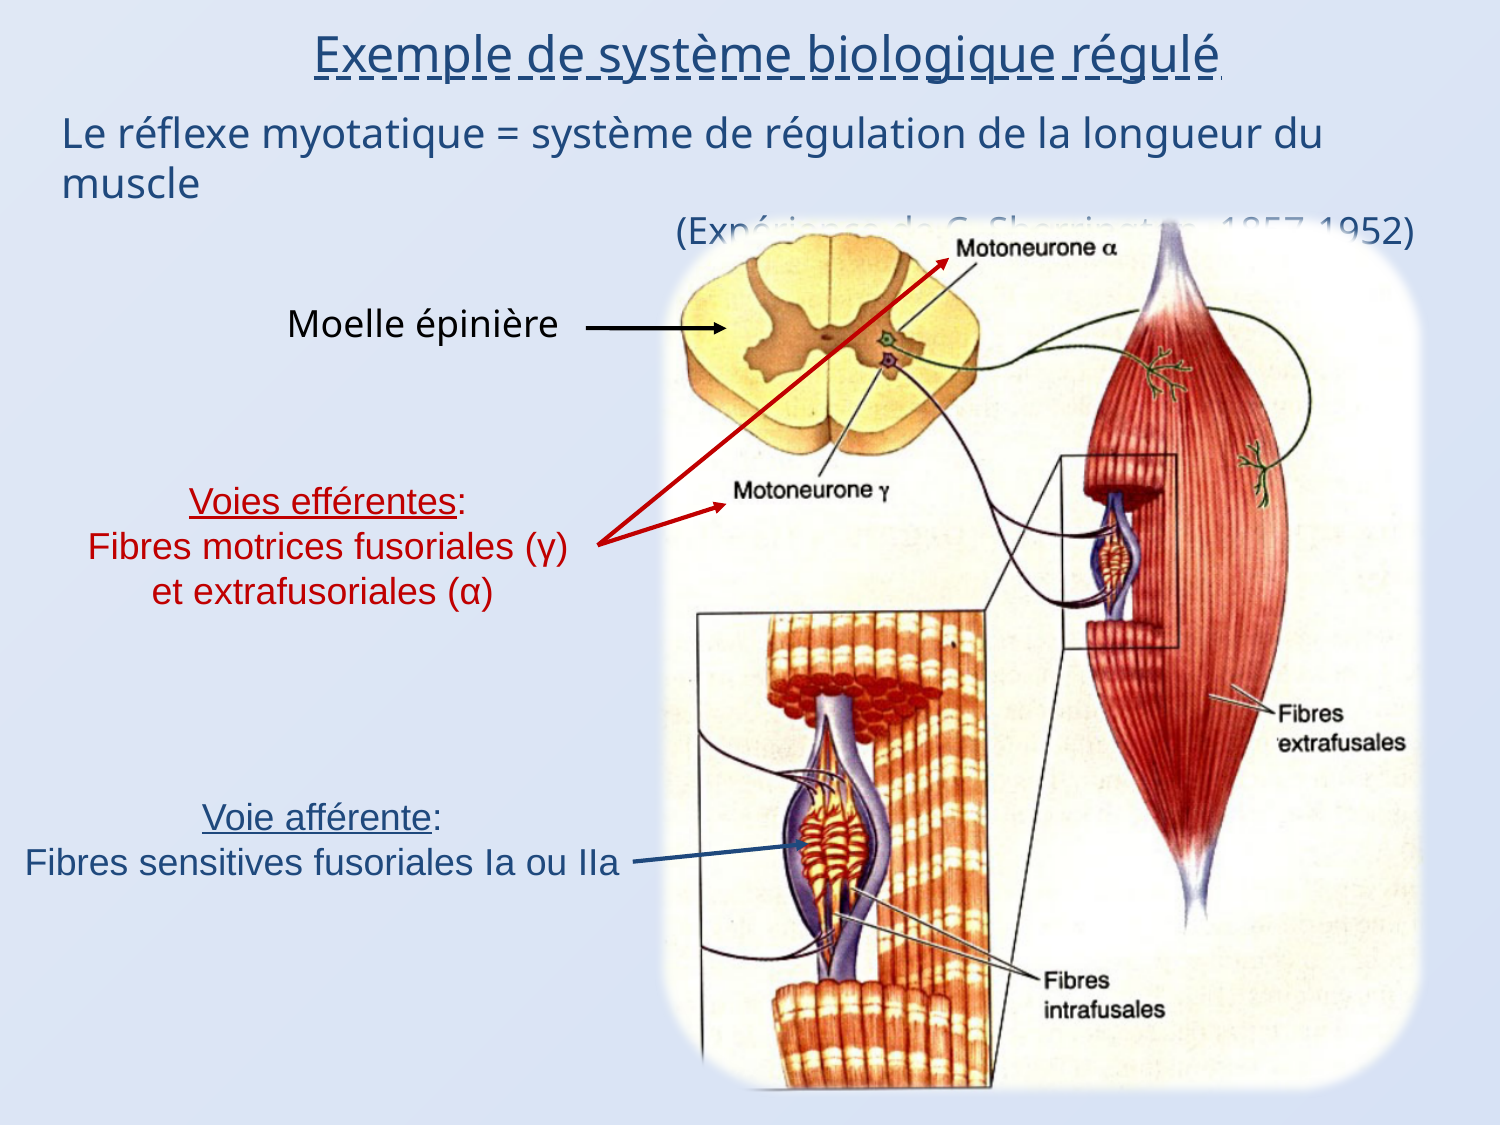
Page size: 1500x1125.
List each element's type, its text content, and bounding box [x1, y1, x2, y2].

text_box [0, 210, 1430, 1100]
text_box Le réflexe myotatique = système de régulation de la longueur du muscle (Expérience de C. Sherrington, 1857-1952) [46, 99, 1430, 210]
